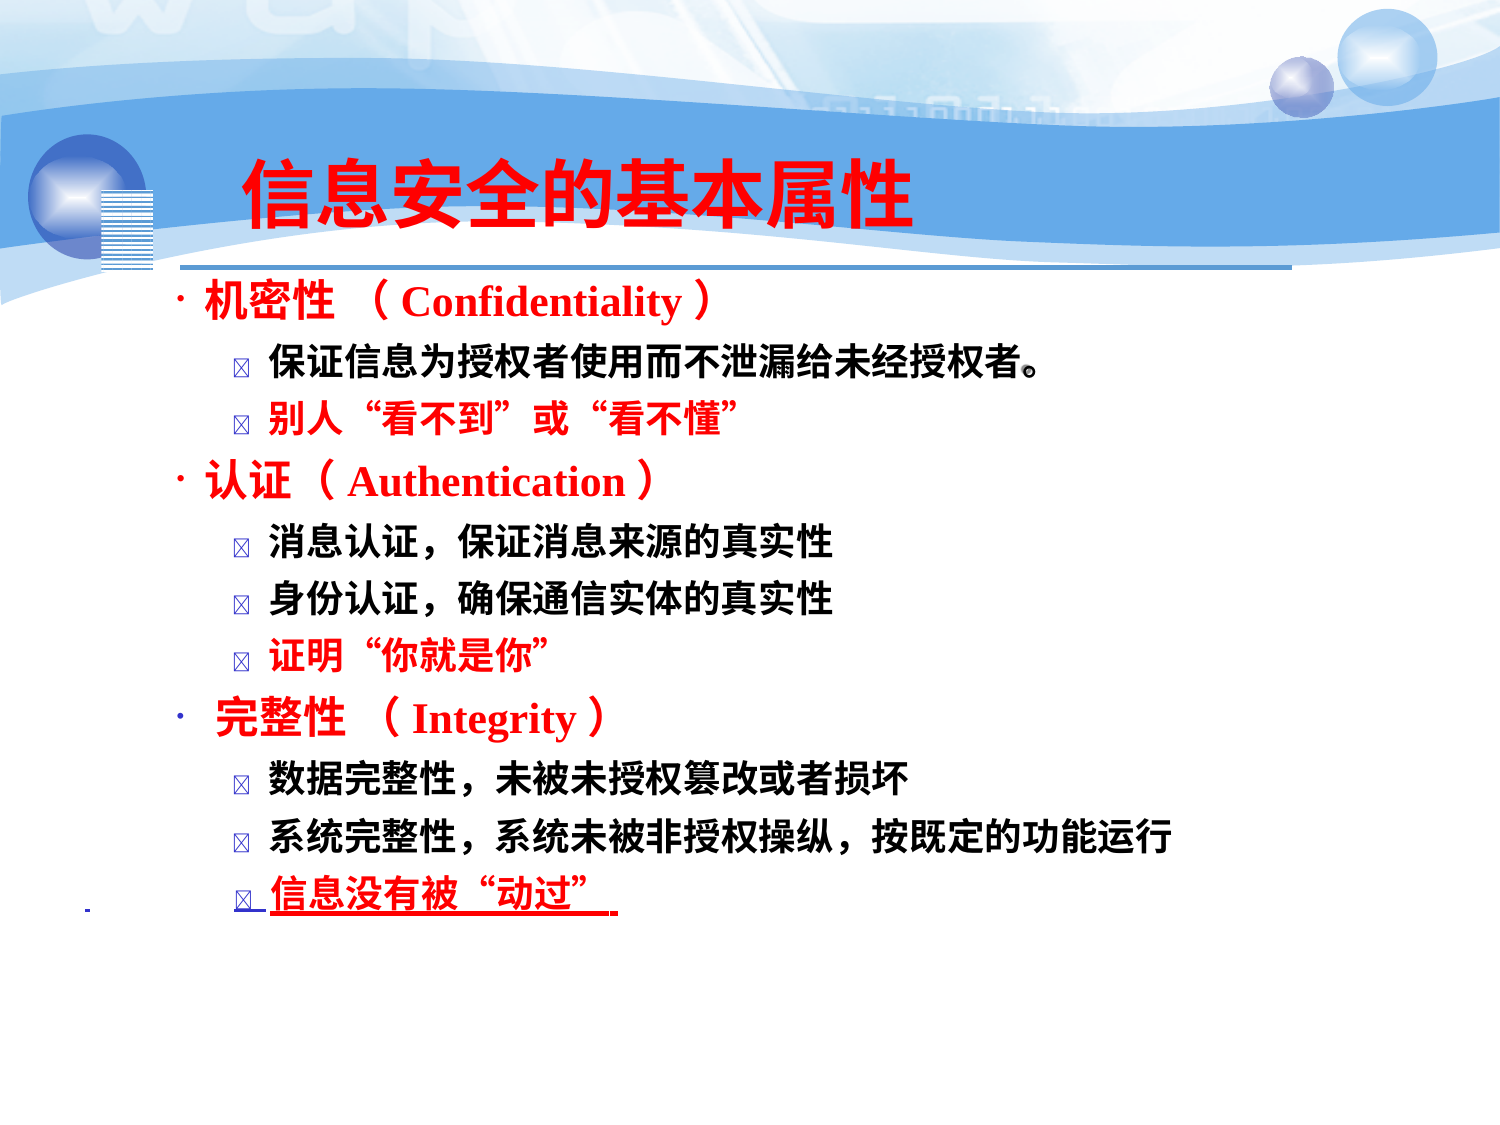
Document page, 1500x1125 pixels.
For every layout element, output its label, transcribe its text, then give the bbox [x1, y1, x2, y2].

text_box 机密性 （Confidentiality）  保证信息为授权者使用而不泄漏给未经授权者。  别人“看不到”或“看不懂” 认证（Authentication）  消息认证，保证消息来源的真实性  身份认证，确保通信实体的真实性  证明“你就是你” 完整性 （Integrity）  数据完整性，未被未授权篡改或者损坏  系统完整性，系统未被非授权操纵，按既定的功能运行  信息没有被“动过” [83, 272, 1423, 916]
text_box [101, 190, 122, 272]
title 信息安全的基本属性 [122, 114, 1032, 272]
picture [0, 0, 1500, 113]
